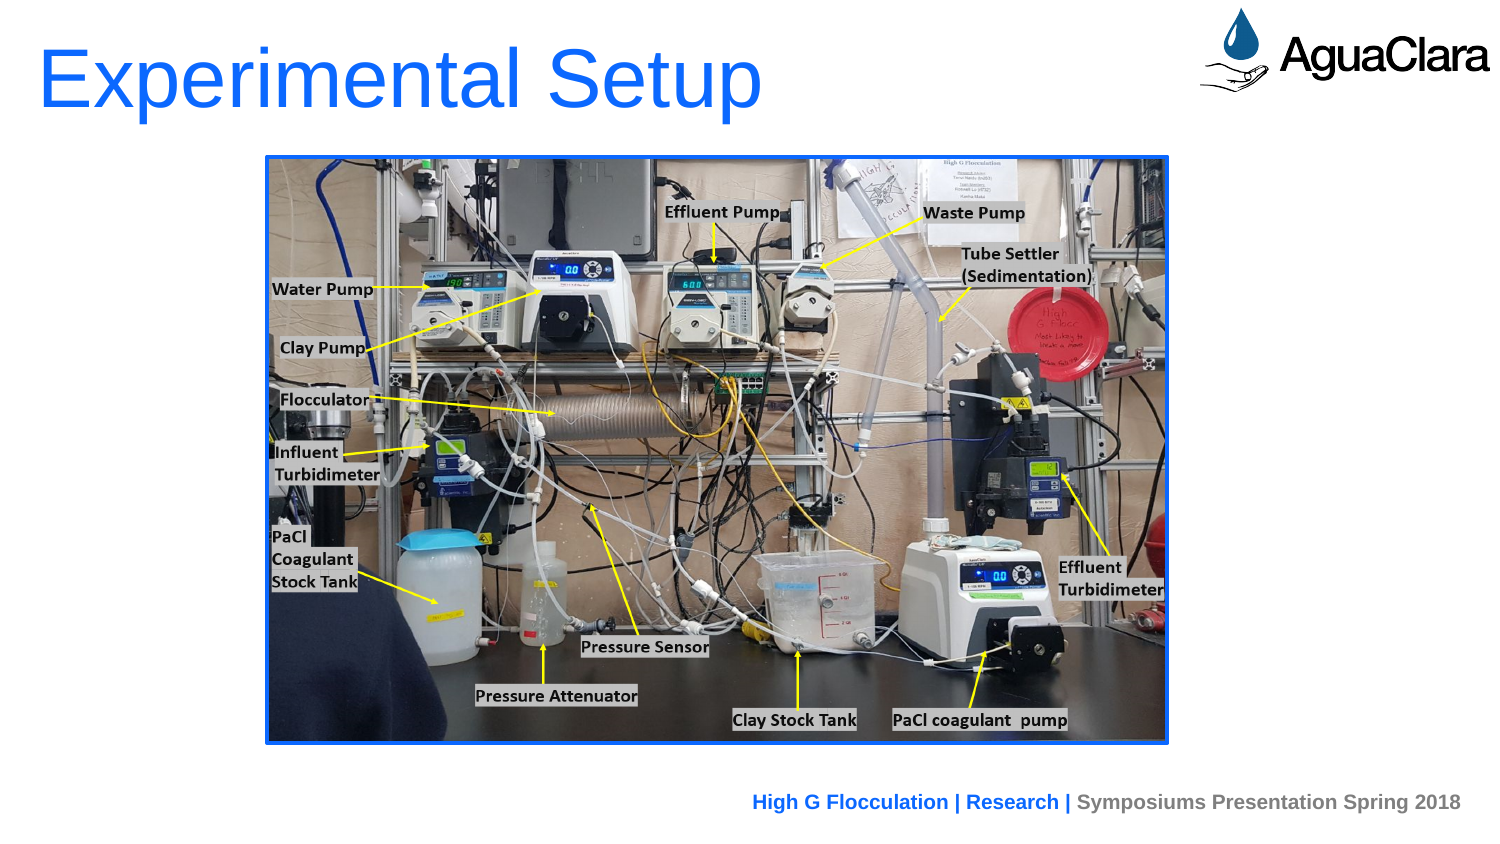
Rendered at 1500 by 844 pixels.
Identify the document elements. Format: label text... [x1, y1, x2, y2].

text_box Experimental Setup [17, 42, 1329, 145]
text_box High G Flocculation | Research | Symposiums Presentation Spring 2018 [698, 781, 1476, 822]
picture [269, 158, 1166, 742]
picture [1200, 7, 1491, 126]
